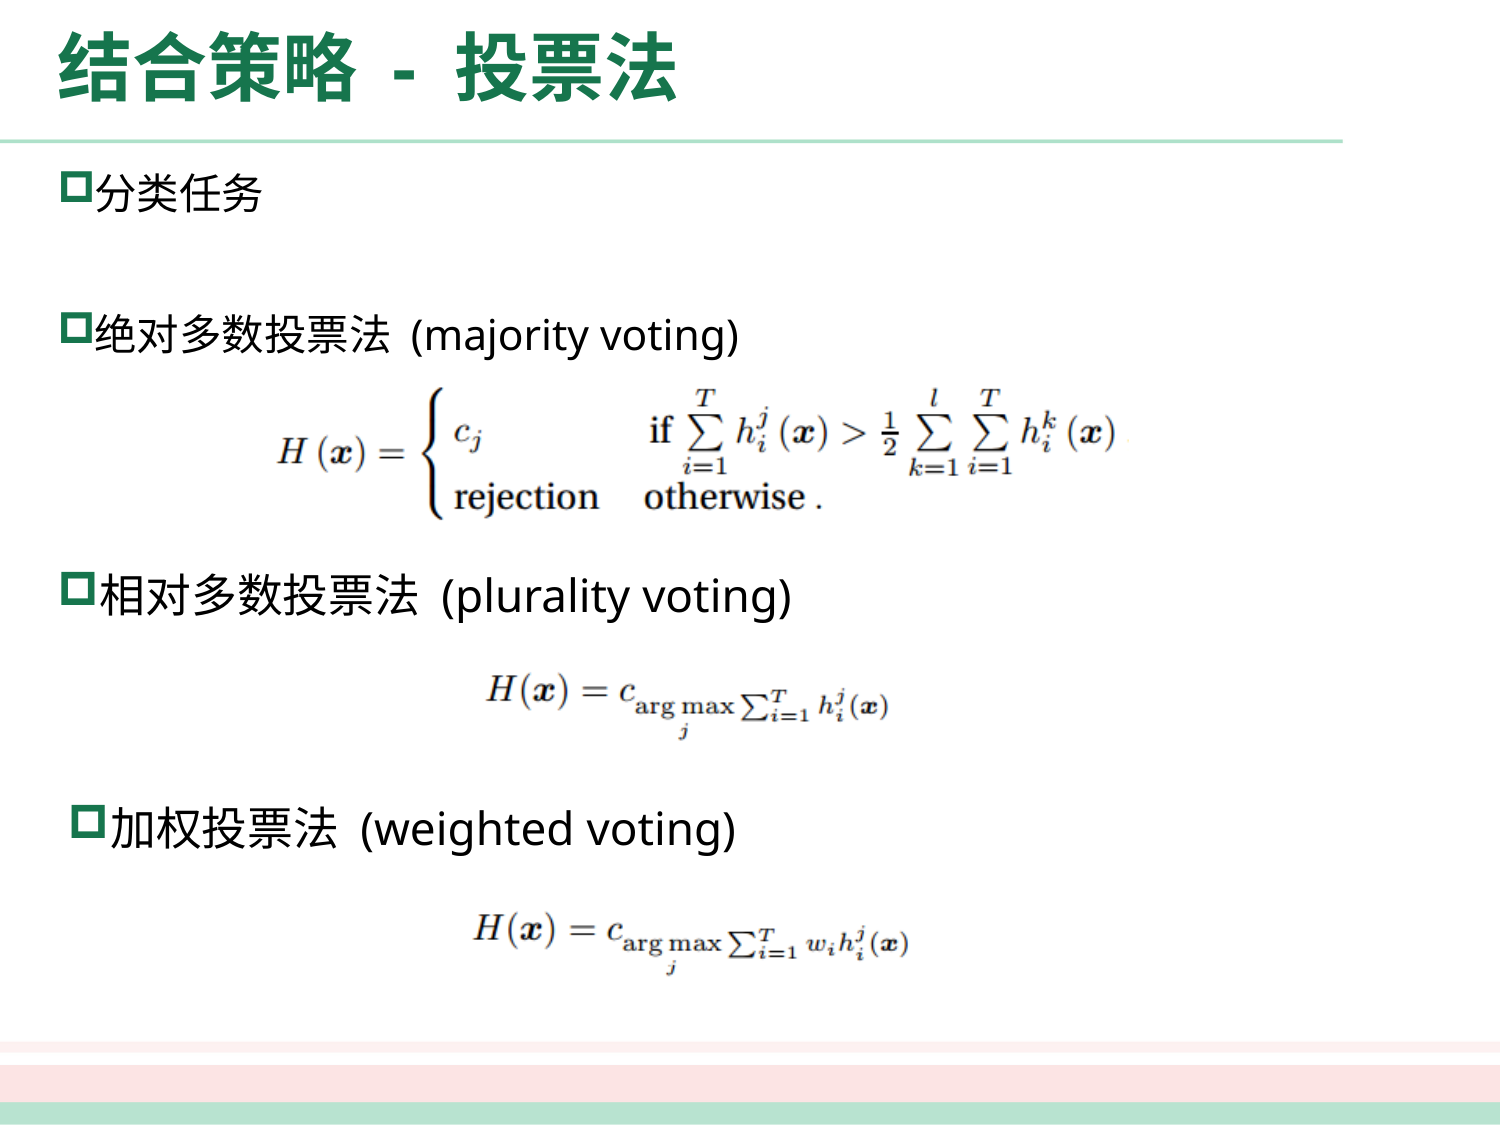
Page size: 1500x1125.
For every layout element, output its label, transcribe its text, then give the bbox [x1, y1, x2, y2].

text_box 加权投票法 (weighted voting) [52, 798, 1467, 880]
text_box 相对多数投票法 (plurality voting) [42, 565, 1457, 647]
picture [0, 0, 1500, 1125]
list 分类任务 绝对多数投票法 (majority voting) [42, 159, 1457, 368]
title 结合策略 - 投票法 [42, 7, 1337, 135]
